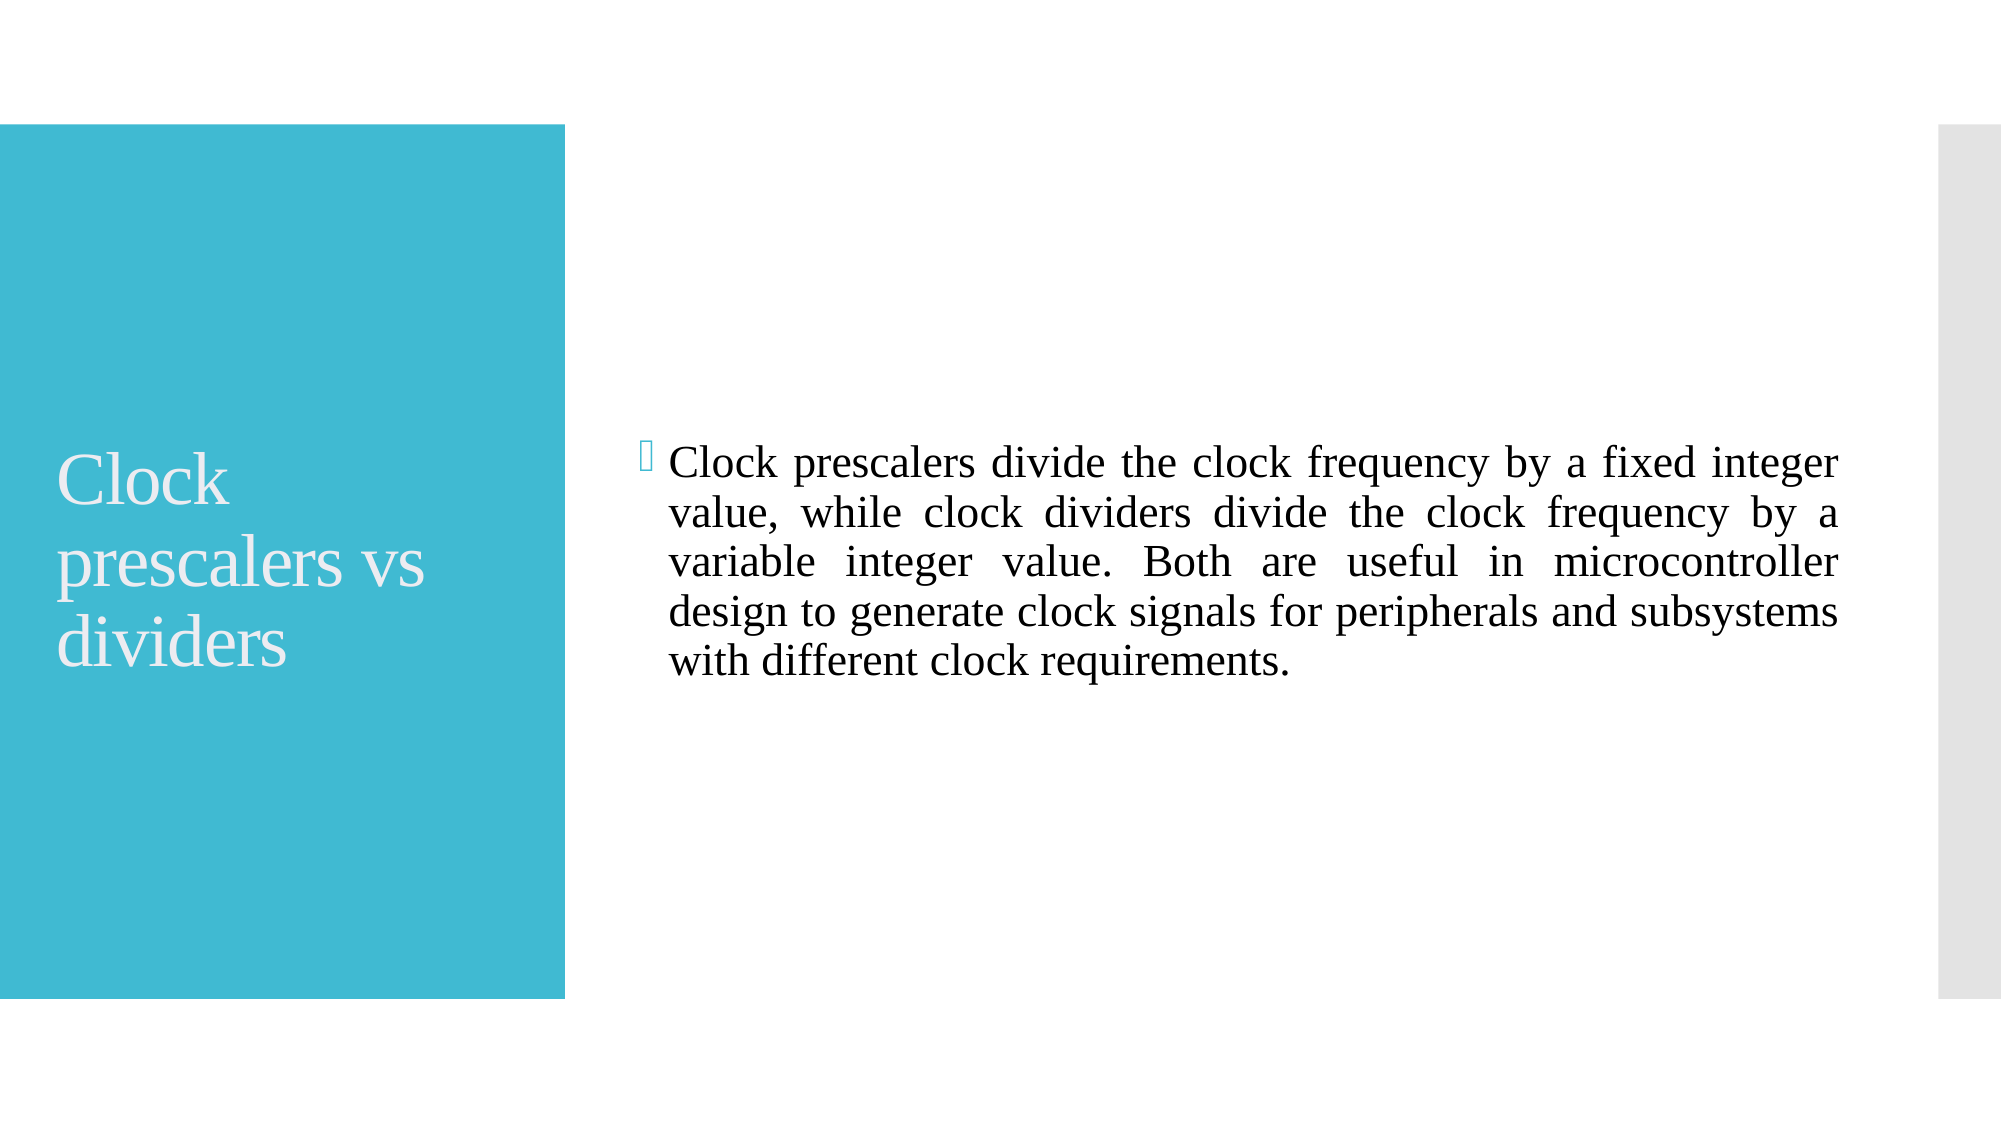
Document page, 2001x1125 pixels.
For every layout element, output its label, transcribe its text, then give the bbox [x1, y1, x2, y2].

list Clock prescalers divide the clock frequency by a fixed integer value, while clock dividers divide the clock frequency by a variable integer value. Both are useful in microcontroller design to generate clock signals for peripherals and subsystems with different clock requirements. [623, 280, 1855, 843]
title Clock prescalers vs dividers [41, 184, 525, 940]
